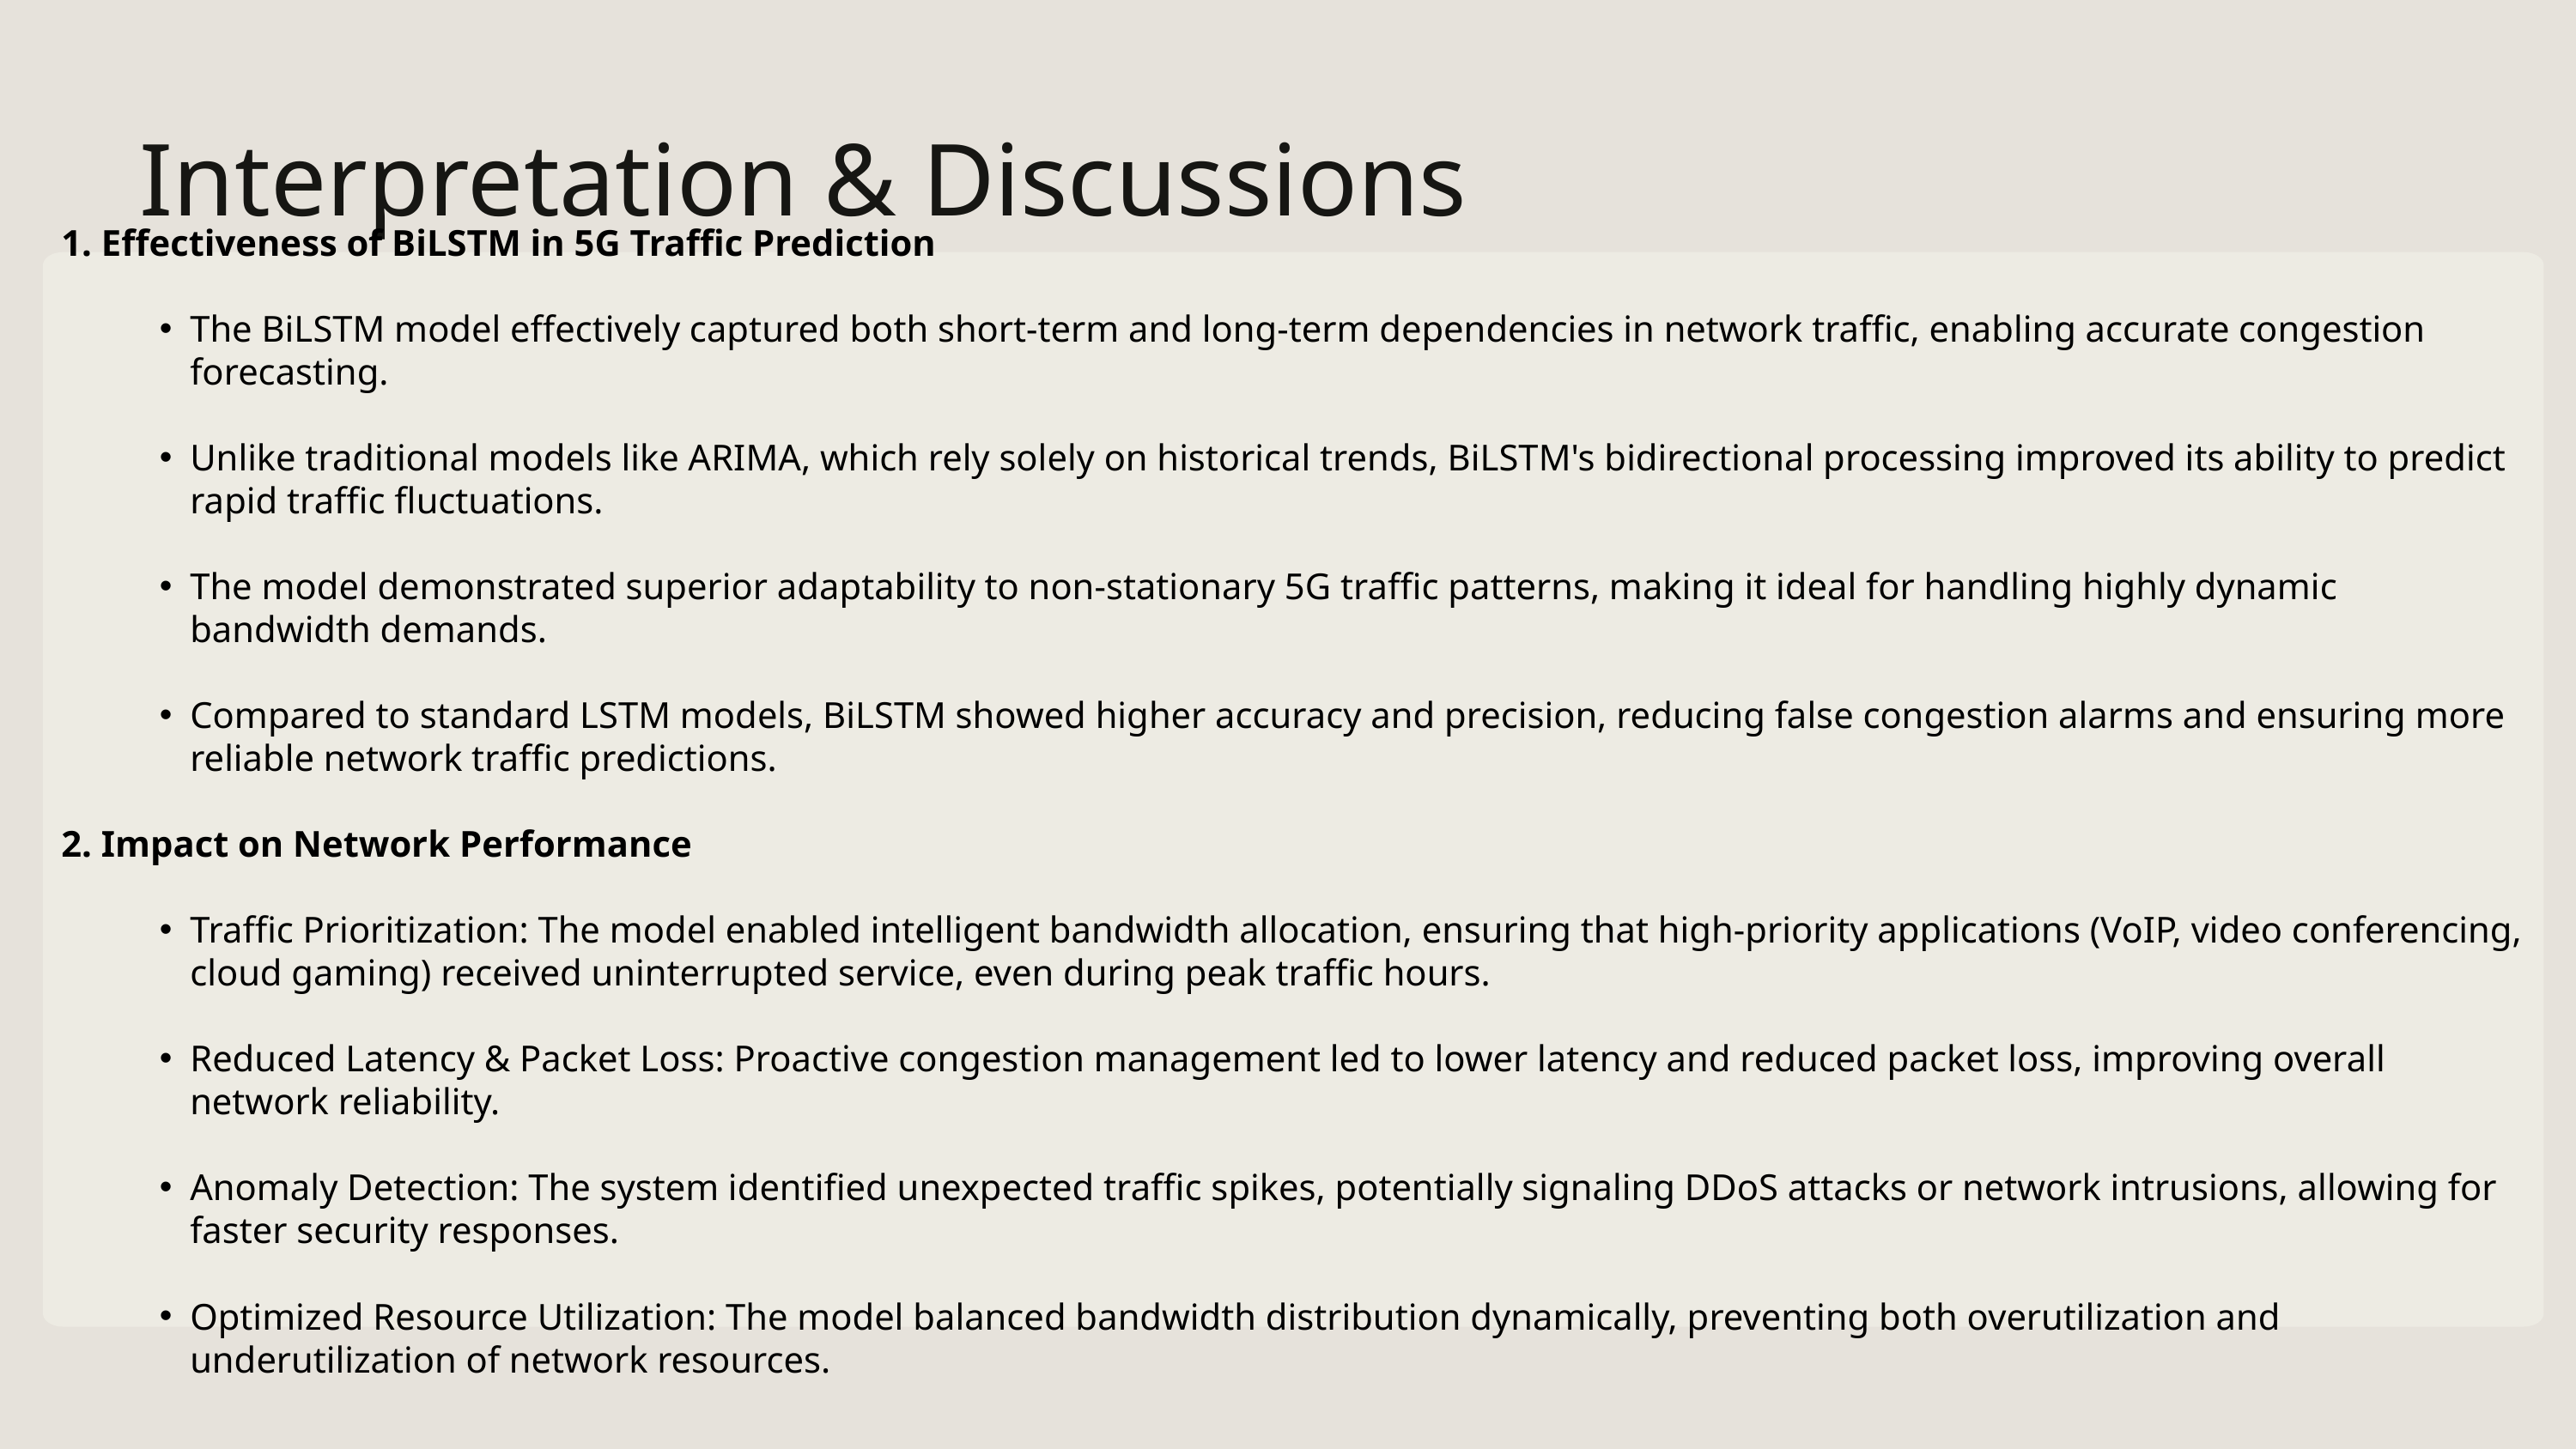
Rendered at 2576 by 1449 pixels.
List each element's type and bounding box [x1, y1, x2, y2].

text_box [0, 0, 2576, 1449]
text_box [42, 252, 2544, 1327]
